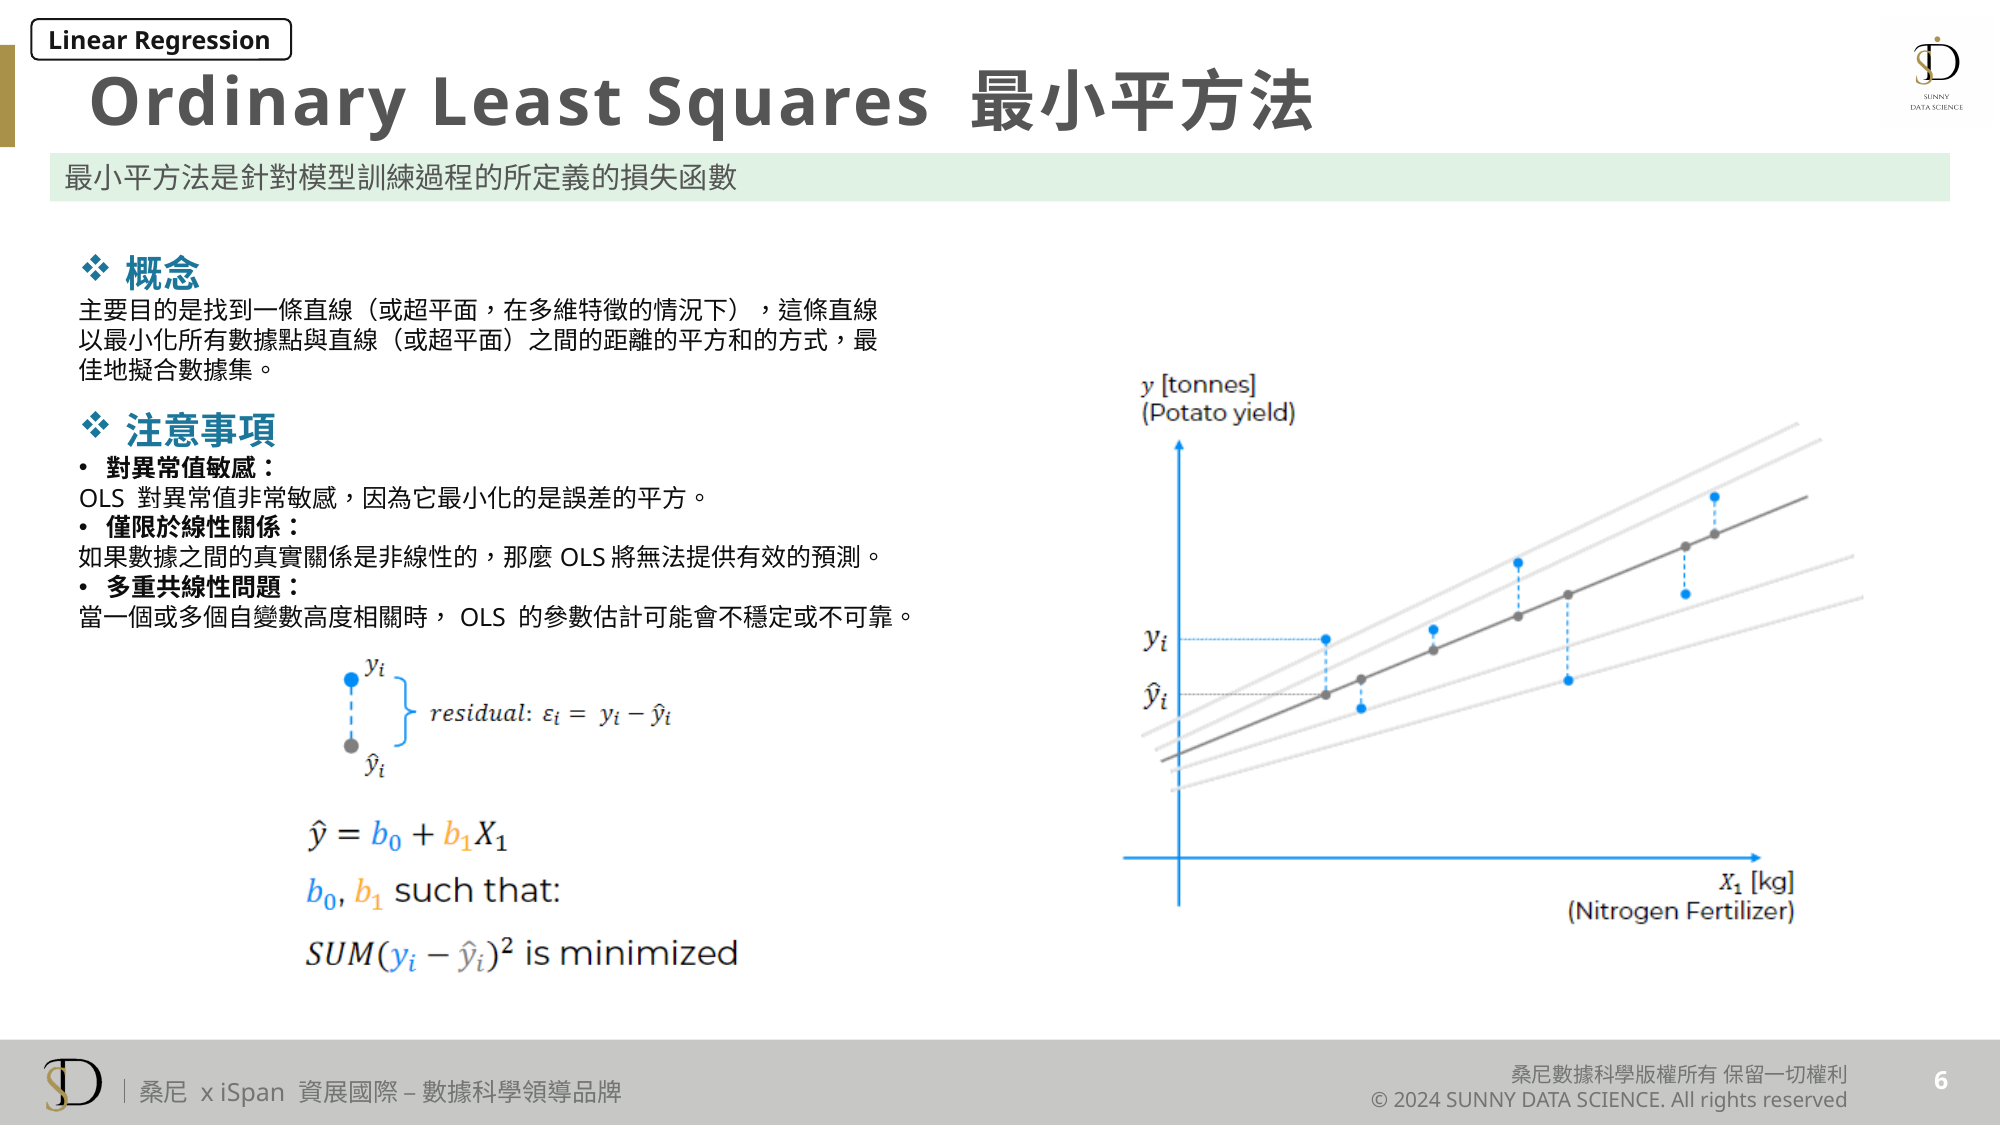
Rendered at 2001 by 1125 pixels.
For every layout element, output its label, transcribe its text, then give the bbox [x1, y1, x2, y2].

picture [1118, 349, 1873, 943]
text_box 最小平方法是針對模型訓練過程的所定義的損失函數 [49, 152, 1951, 202]
text_box Ordinary Least Squares 最小平方法 [73, 39, 1937, 152]
picture [1880, 14, 1993, 127]
text_box Linear Regression [30, 18, 293, 61]
picture [279, 645, 752, 986]
text_box 概念 主要目的是找到一條直線（或超平面，在多維特徵的情況下），這條直線以最小化所有數據點與直線（或超平面）之間的距離的平方和的方式，最佳地擬合數據集。 注意事項 對異常值敏感： OLS 對異常值非常敏感，因為它最小化的是誤差的平方。 僅限於線性關係： 如果數據之間的真實關係是非線性的，那麼OLS將無法提供有效的預測。 多重共線性問題： 當一個或多個自變數高度相關時，OLS 的參數估計可能會不穩定或不可靠。 [64, 219, 918, 714]
picture [0, 1020, 145, 1125]
